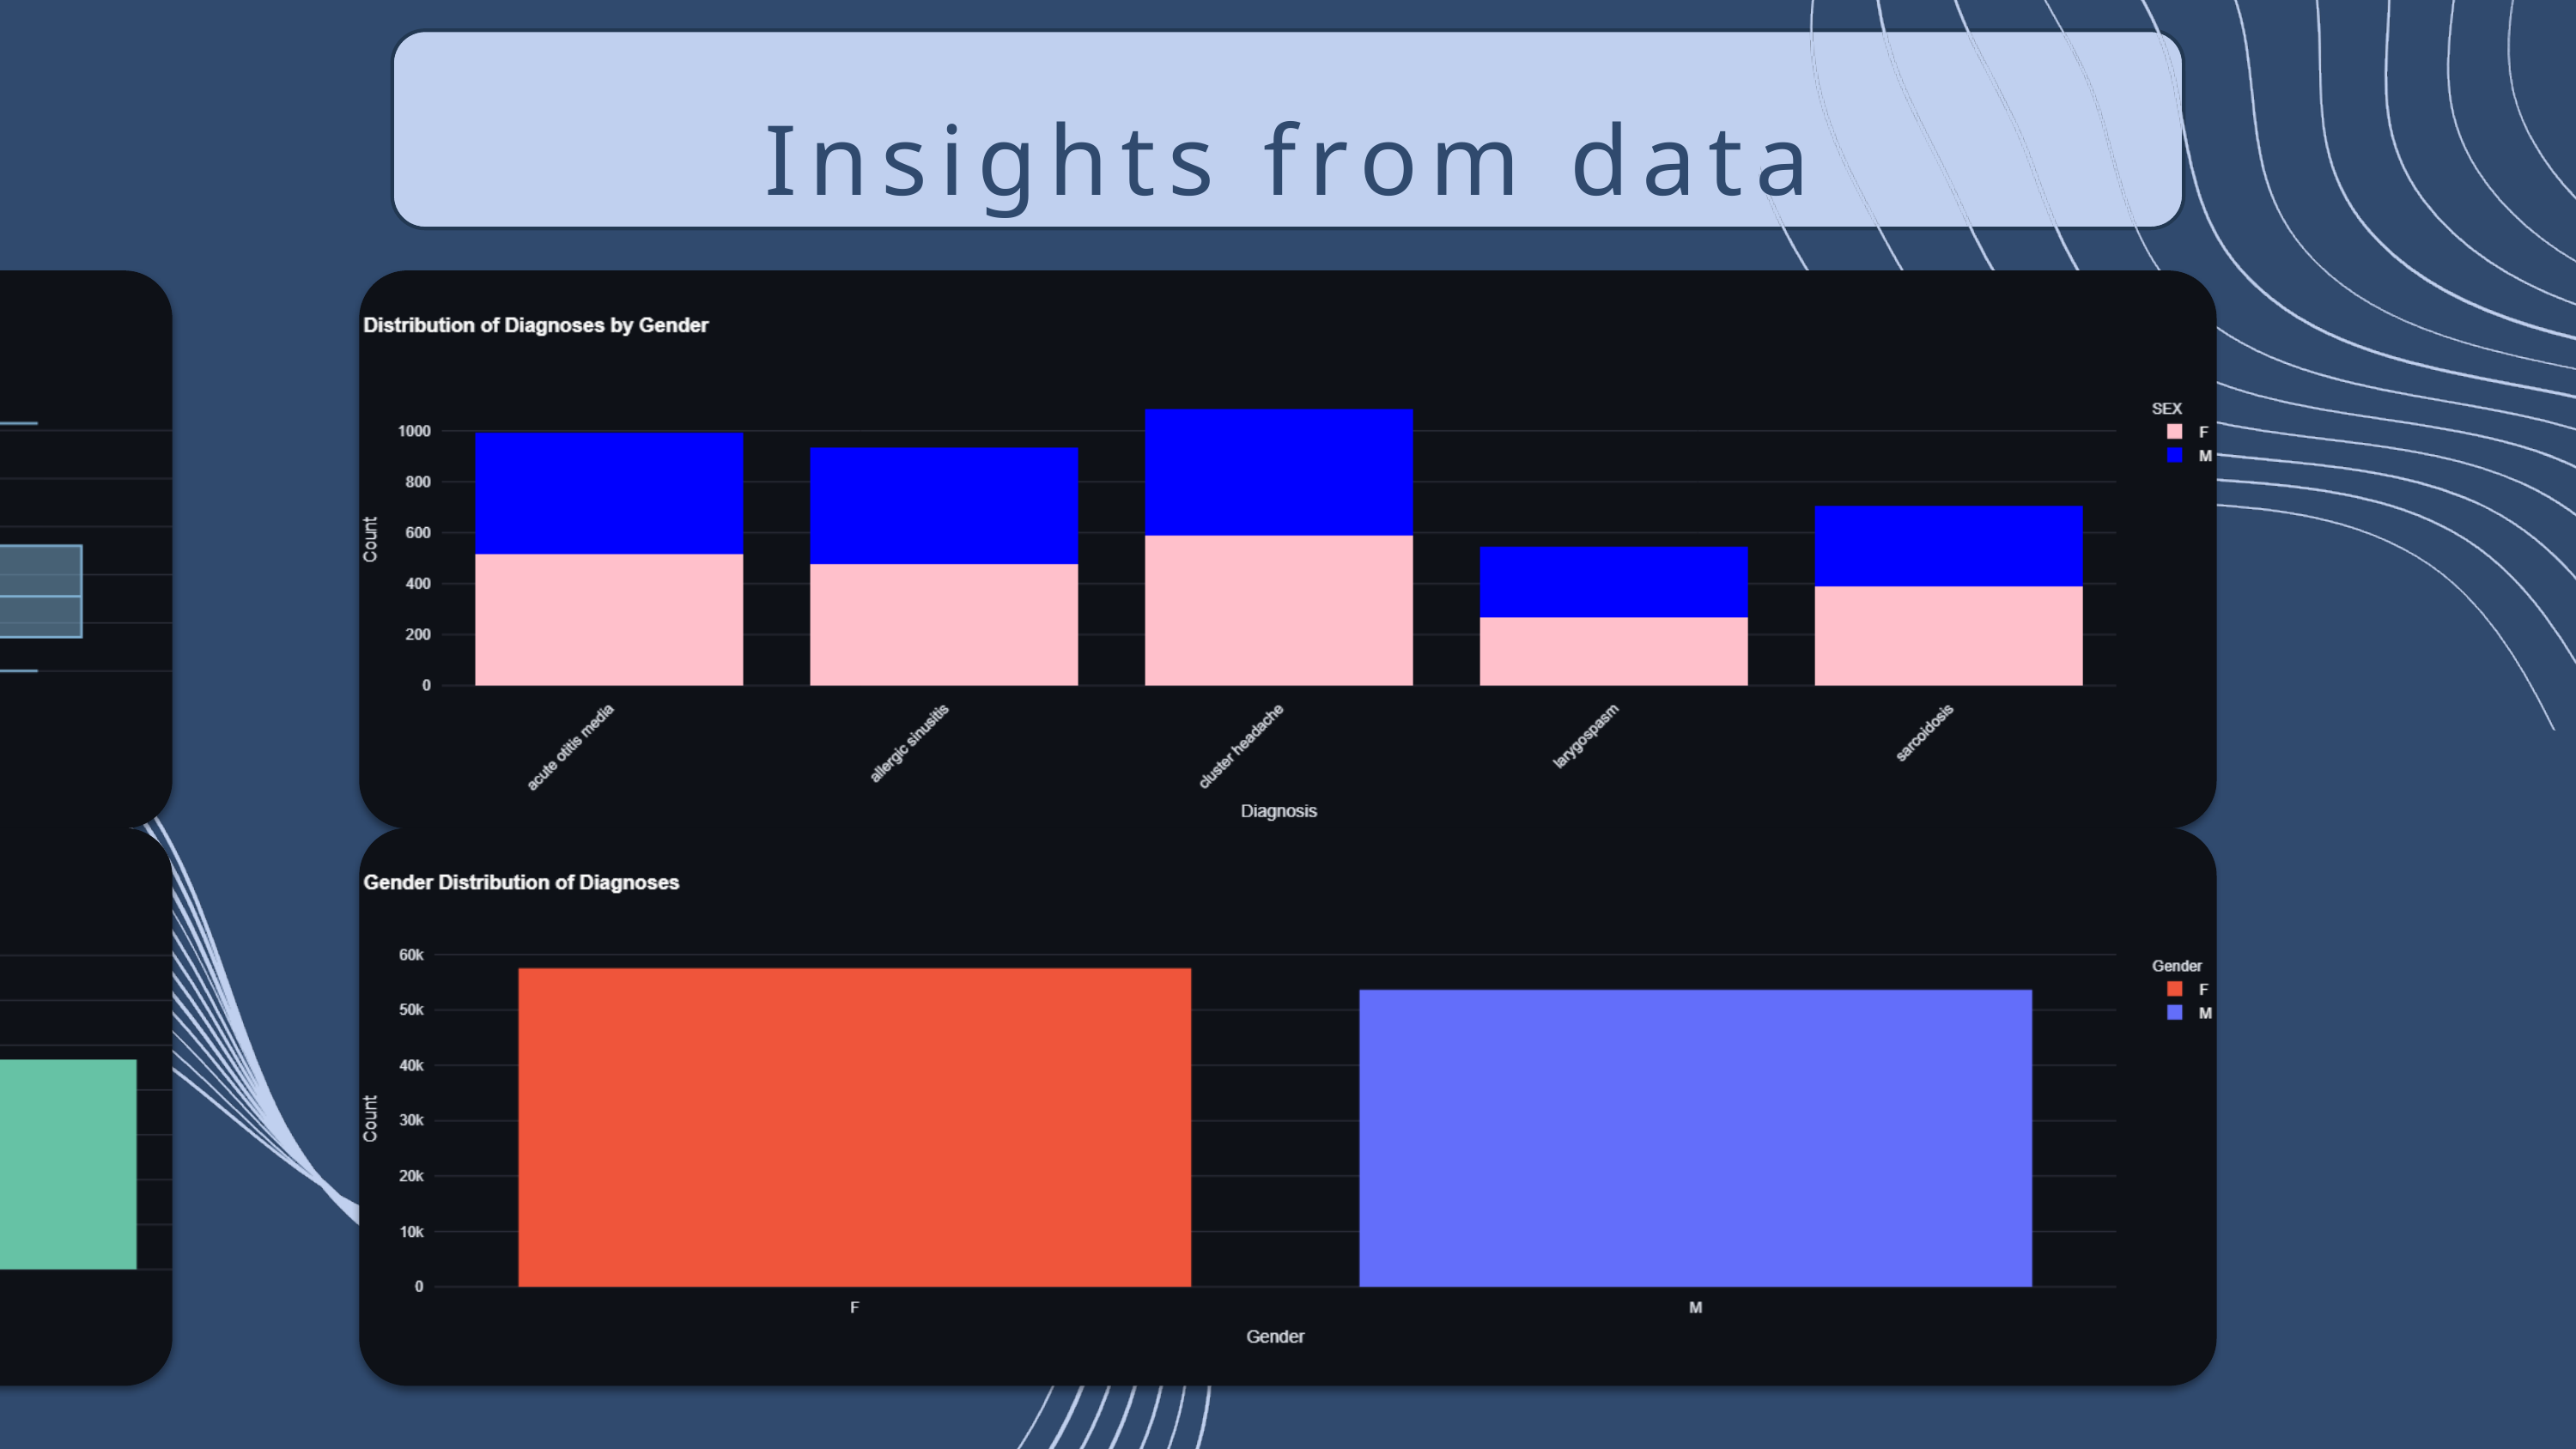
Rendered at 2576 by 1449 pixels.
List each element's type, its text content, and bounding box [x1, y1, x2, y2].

text_box [1733, 0, 2576, 737]
text_box Insights from data [392, 39, 2184, 215]
text_box [0, 720, 1225, 1449]
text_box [0, 270, 173, 1386]
text_box [399, 28, 1796, 39]
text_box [359, 270, 2217, 1386]
text_box [396, 215, 1747, 231]
